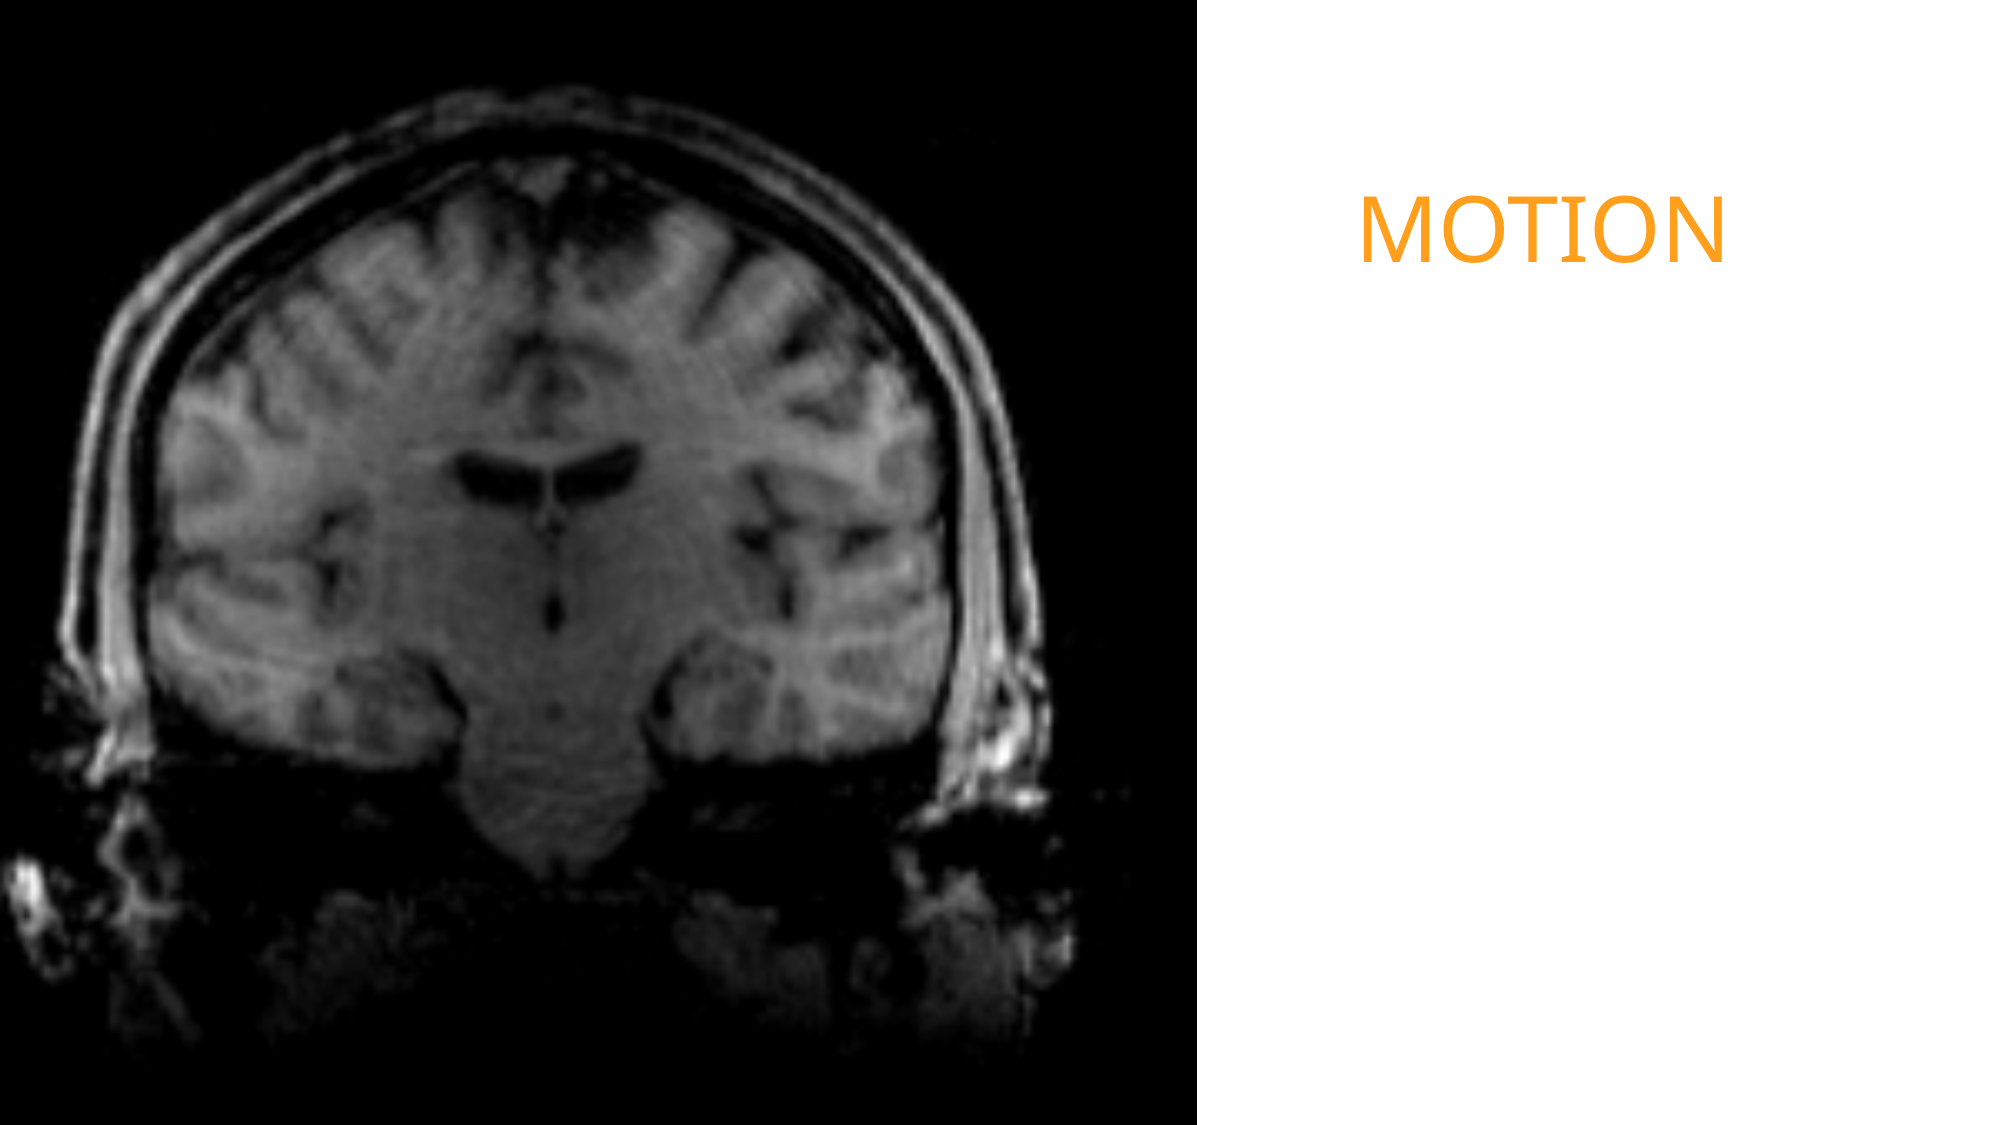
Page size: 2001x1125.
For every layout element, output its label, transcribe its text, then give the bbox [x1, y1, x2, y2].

picture [0, 0, 1197, 1125]
text_box MOTION [1340, 163, 1747, 288]
